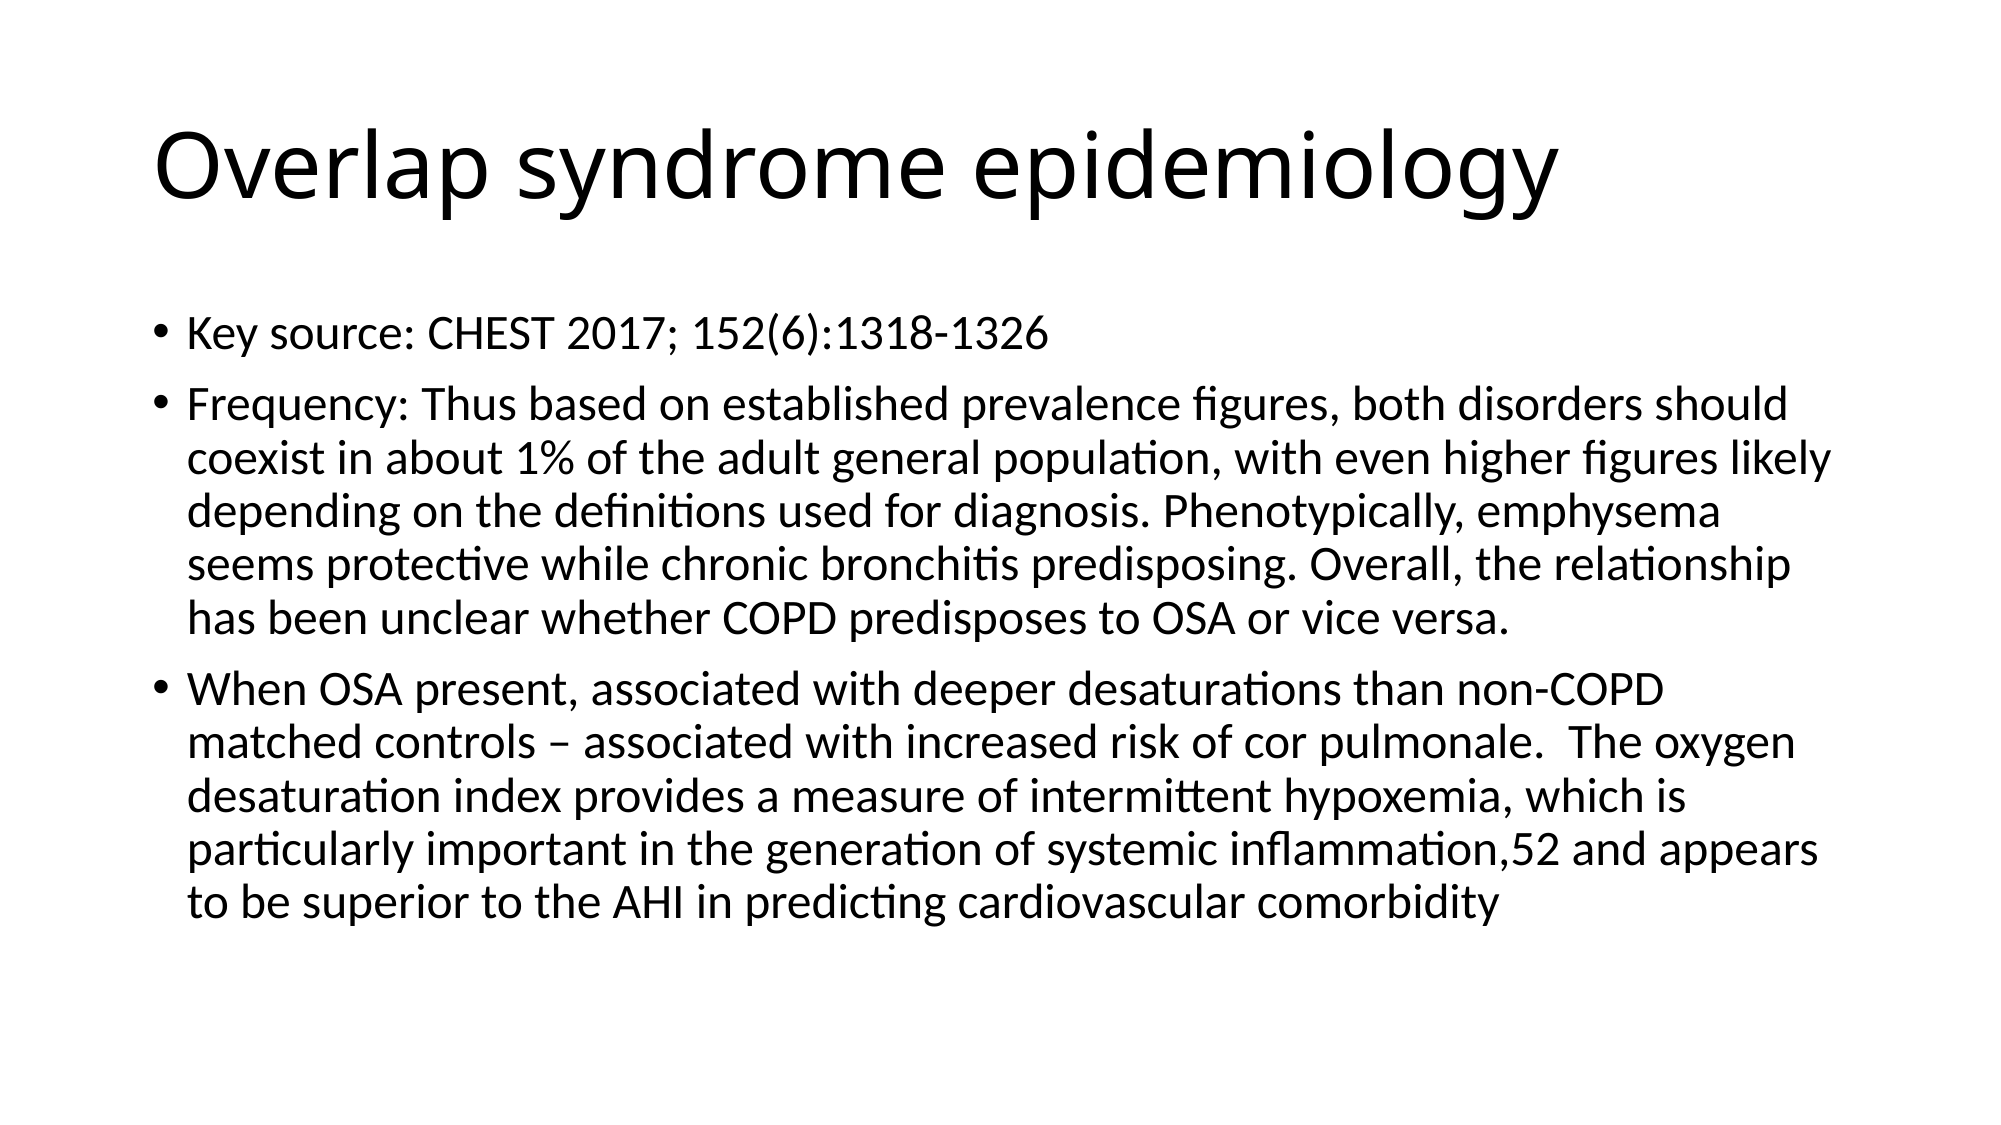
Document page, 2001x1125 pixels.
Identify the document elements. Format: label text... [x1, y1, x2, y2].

title Overlap syndrome epidemiology [137, 59, 1863, 278]
list Key source: CHEST 2017; 152(6):1318-1326 Frequency: Thus based on established prevalence figures, both disorders should coexist in about 1% of the adult general population, with even higher figures likely depending on the definitions used for diagnosis. Phenotypically, emphysema seems protective while chronic bronchitis predisposing. Overall, the relationship has been unclear whether COPD predisposes to OSA or vice versa. When OSA present, associated with deeper desaturations than non-COPD matched controls – associated with increased risk of cor pulmonale. The oxygen desaturation index provides a measure of intermittent hypoxemia, which is particularly important in the generation of systemic inflammation,52 and appears to be superior to the AHI in predicting cardiovascular comorbidity [137, 299, 1863, 1014]
